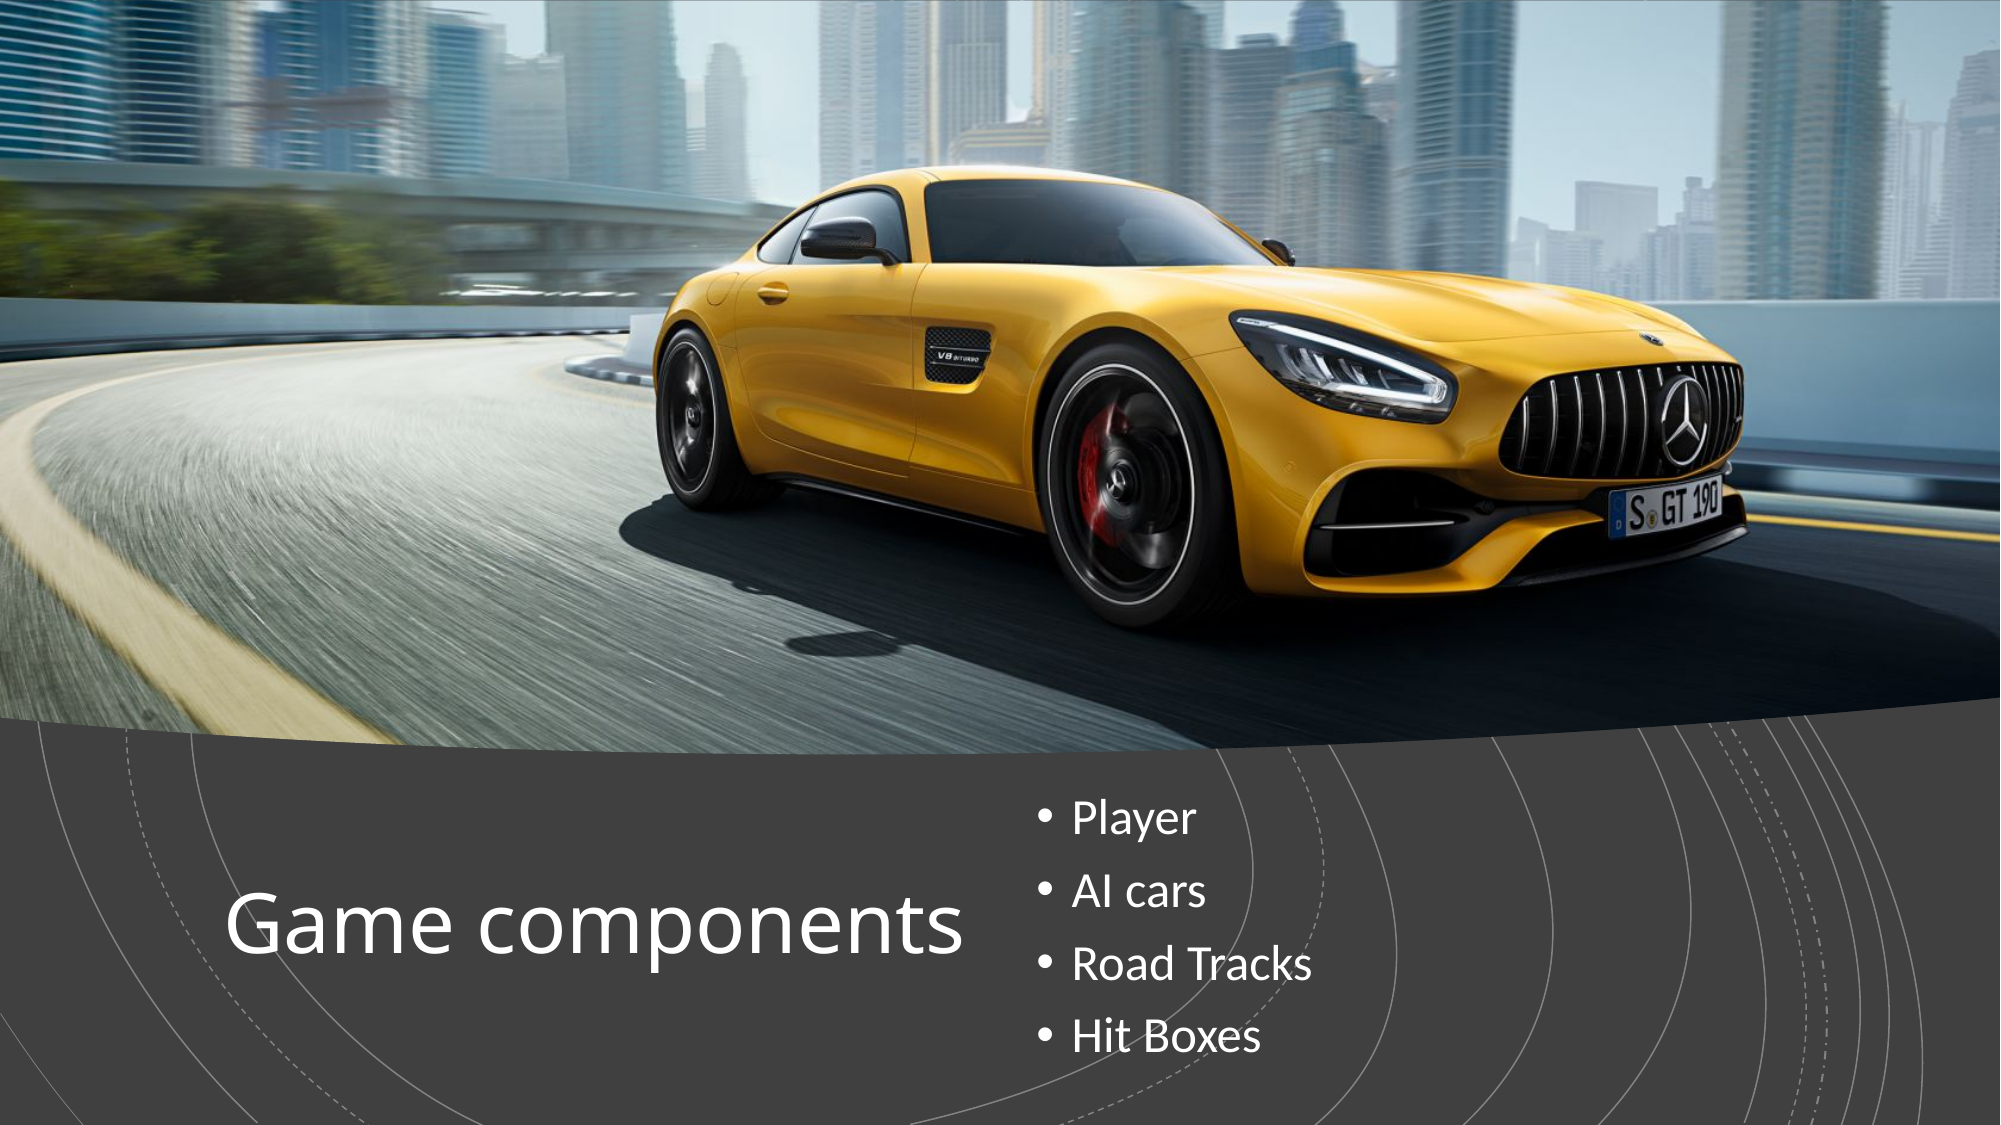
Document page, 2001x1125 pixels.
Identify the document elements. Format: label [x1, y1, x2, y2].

picture [0, 0, 2000, 755]
text_box [0, 755, 1999, 1125]
